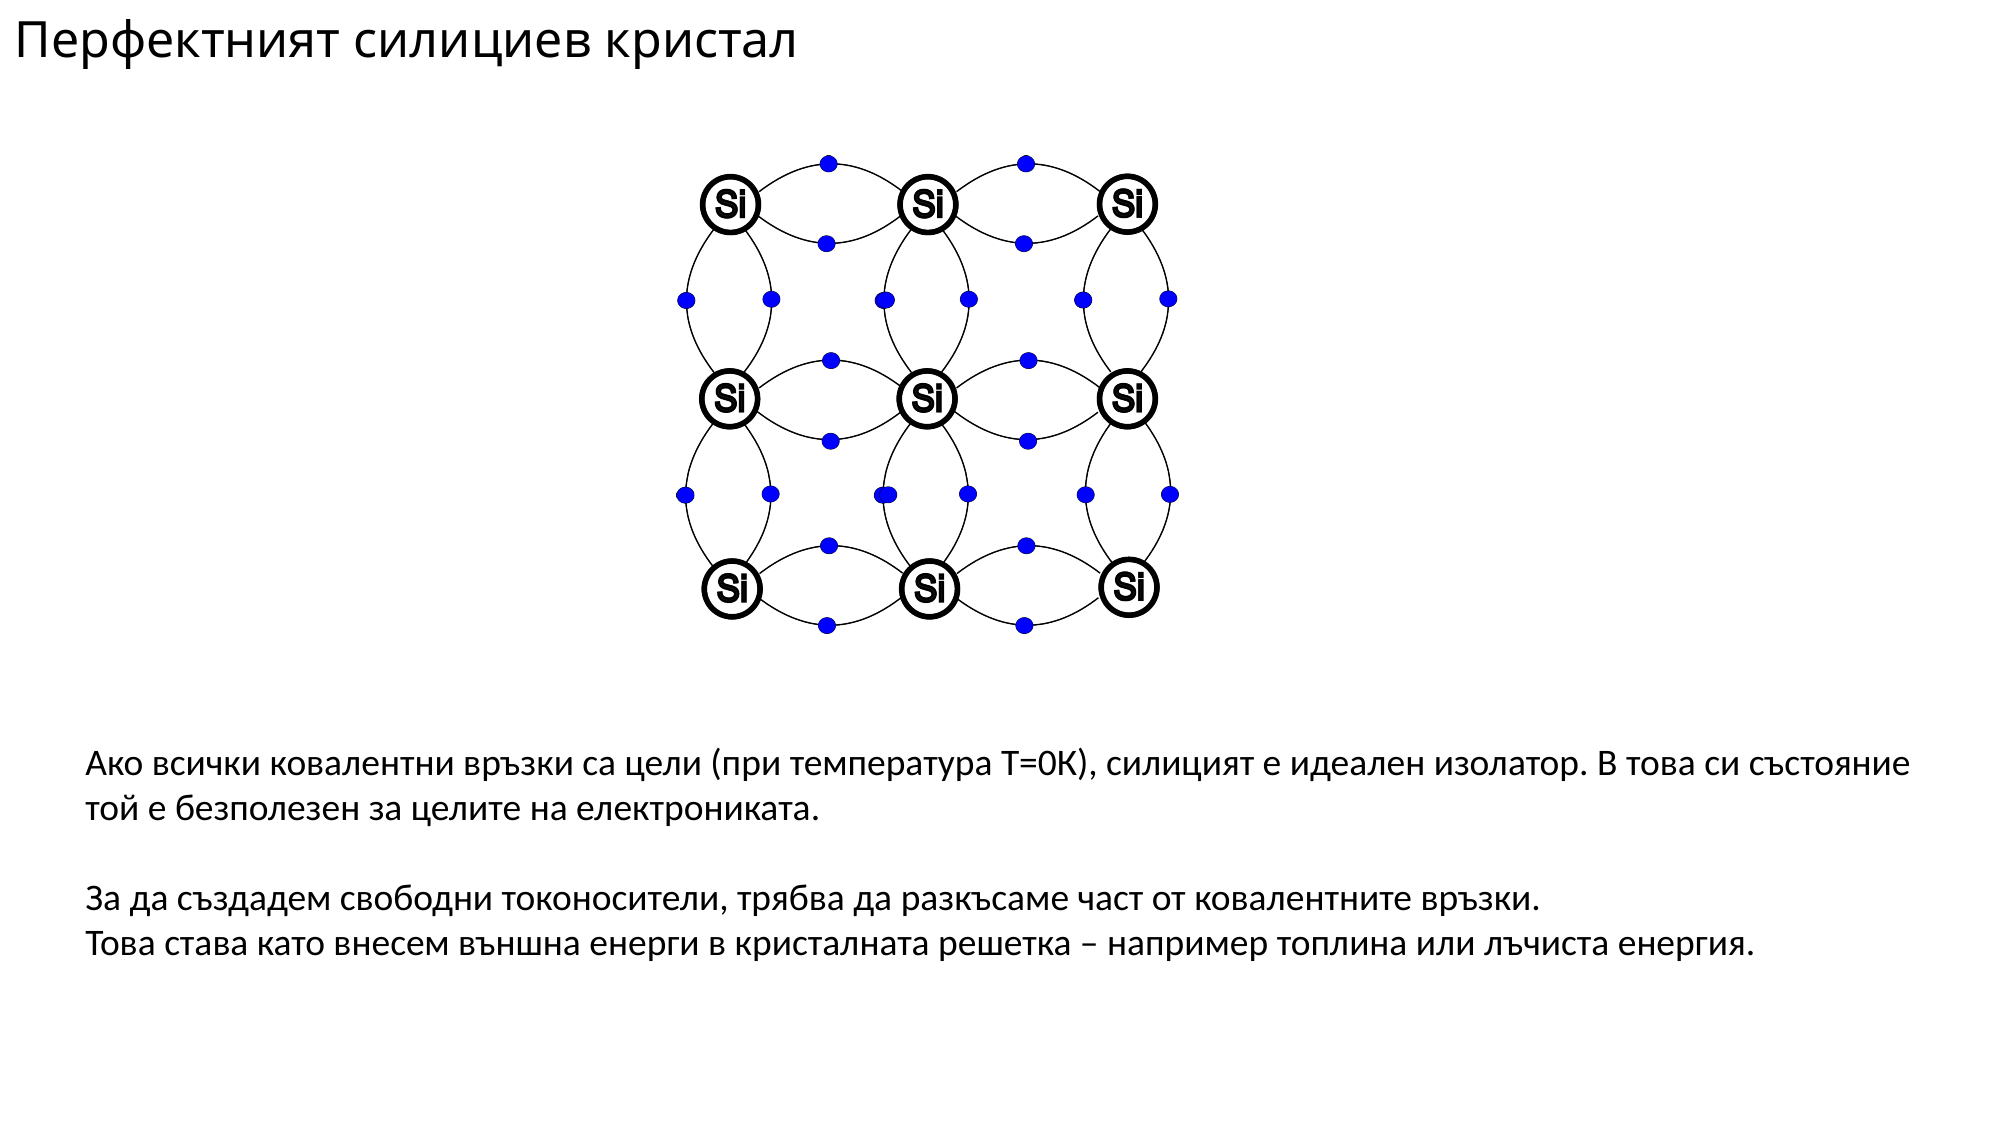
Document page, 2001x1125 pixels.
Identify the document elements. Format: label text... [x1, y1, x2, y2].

picture [676, 155, 1179, 634]
text_box Перфектният силициев кристал [0, 0, 1374, 96]
text_box Ако всички ковалентни връзки са цели (при температура Т=0К), силицият е идеален изолатор. В това си състояние той е безполезен за целите на електрониката. За да създадем свободни токоносители, трябва да разкъсаме част от ковалентните връзки. Това става като внесем външна енерги в кристалната решетка – например топлина или лъчиста енергия. [70, 730, 1935, 971]
